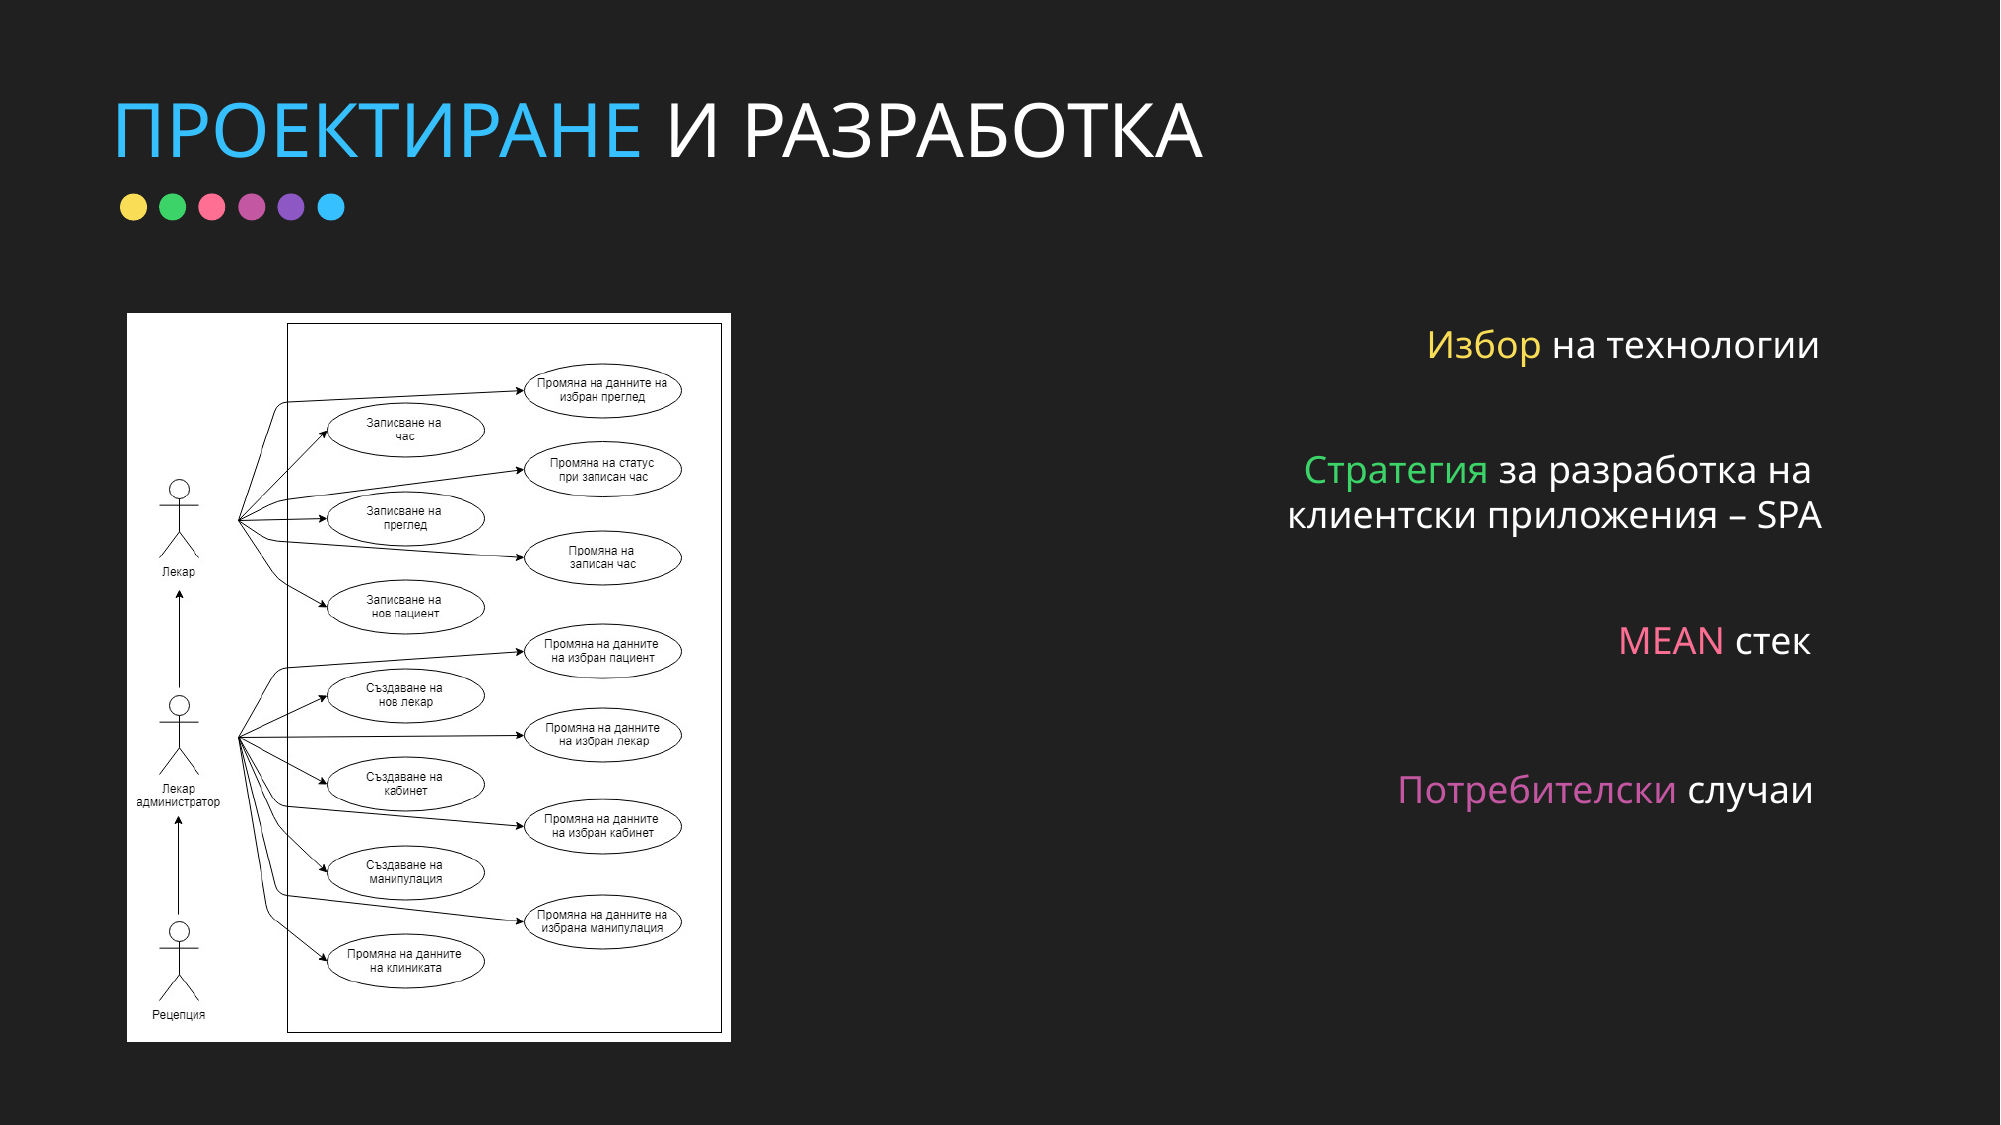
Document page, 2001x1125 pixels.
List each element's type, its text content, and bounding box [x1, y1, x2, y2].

text_box ПРОЕКТИРАНЕ И РАЗРАБОТКА [96, 75, 1824, 181]
text_box Потребителски случаи [1382, 758, 1829, 819]
picture [127, 313, 731, 1042]
text_box [159, 193, 187, 221]
text_box MEAN стек [1603, 610, 1827, 670]
text_box [277, 193, 305, 221]
text_box [198, 193, 226, 221]
text_box Стратегия за разработка на клиентски приложения – SPA [1272, 438, 1838, 544]
text_box [317, 193, 345, 221]
text_box [120, 193, 148, 221]
text_box [238, 193, 266, 221]
text_box Избор на технологии [1411, 313, 1836, 373]
